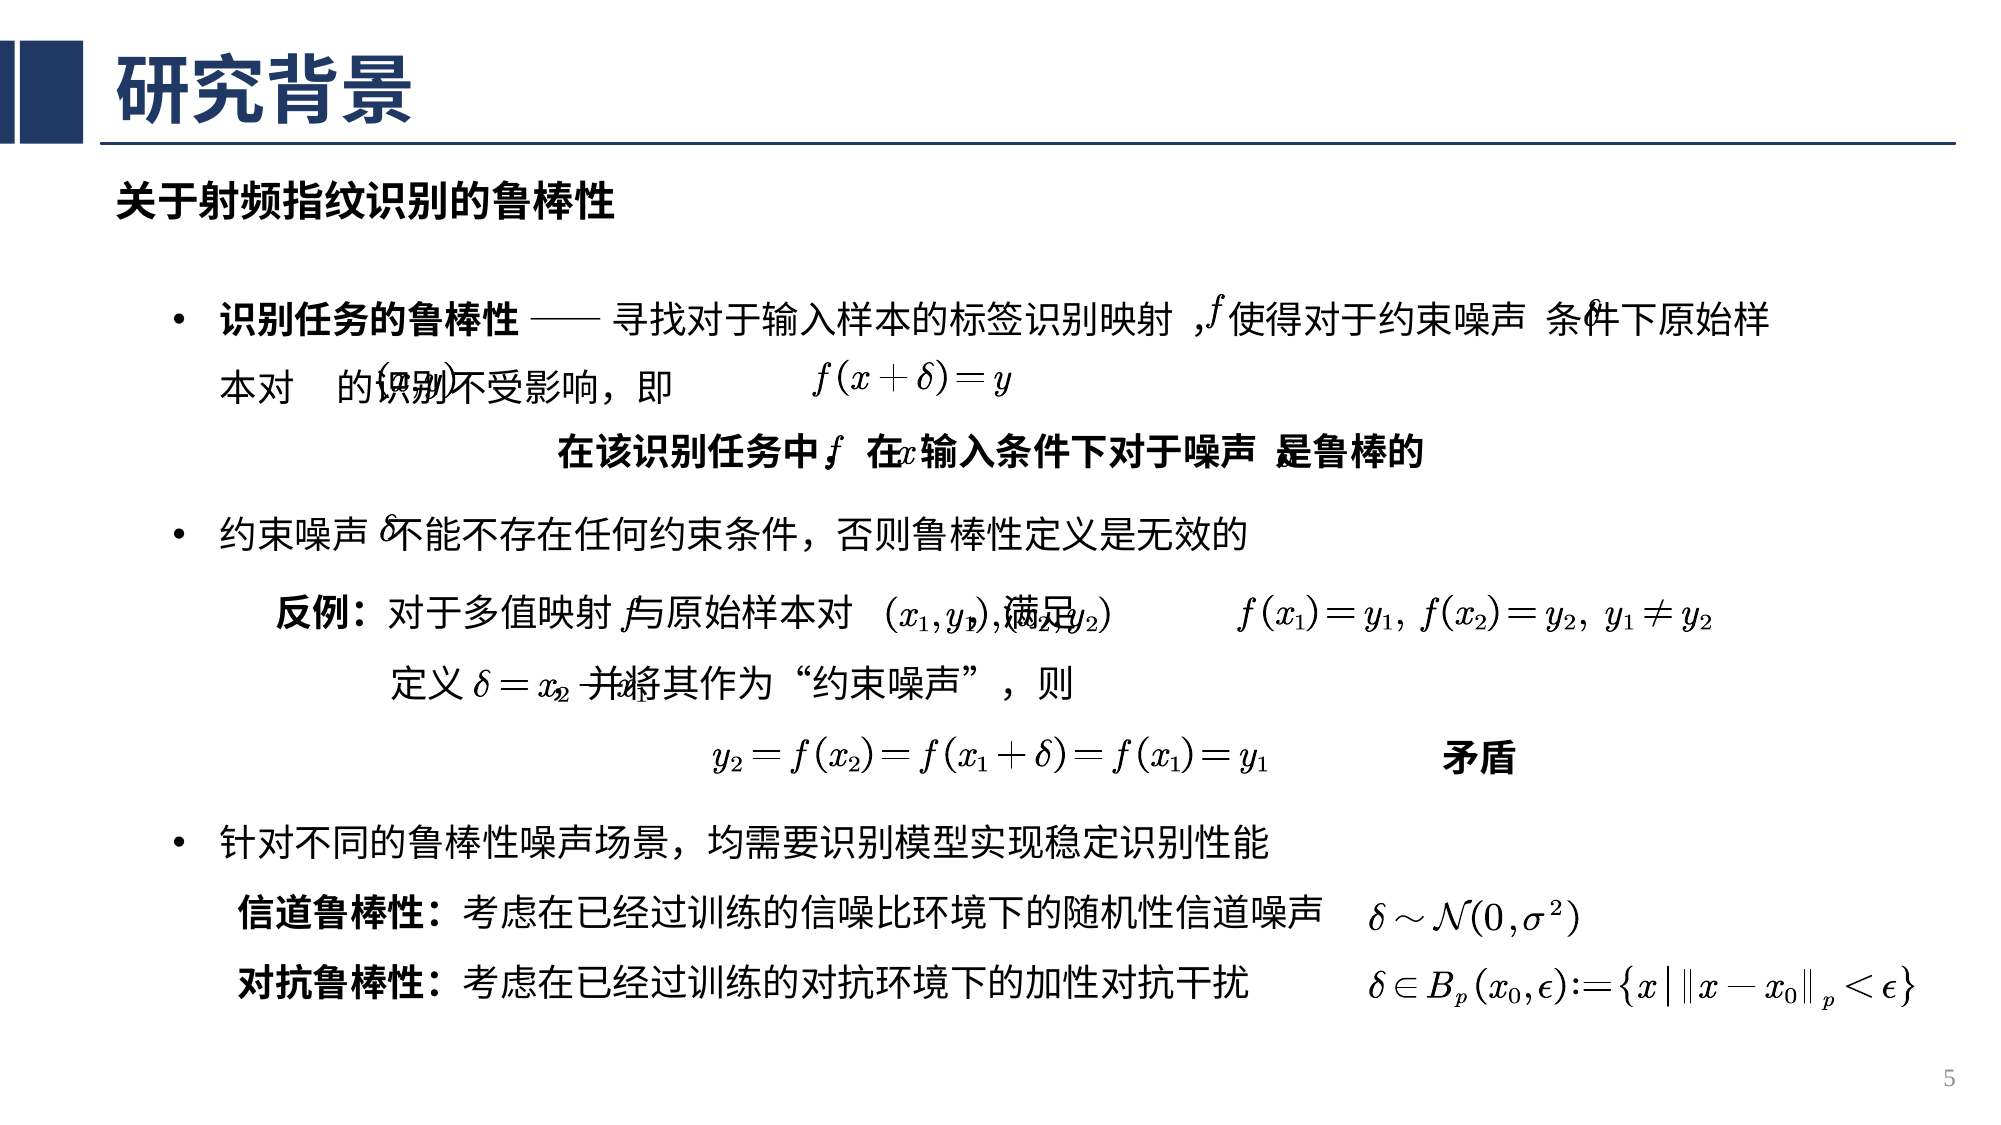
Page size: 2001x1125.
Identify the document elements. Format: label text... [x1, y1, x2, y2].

slide_number 5 [1520, 1046, 1971, 1107]
text_box 关于射频指纹识别的鲁棒性 [100, 167, 1101, 233]
title 研究背景 [100, 33, 1191, 154]
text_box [157, 266, 1796, 880]
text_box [222, 881, 1921, 1021]
